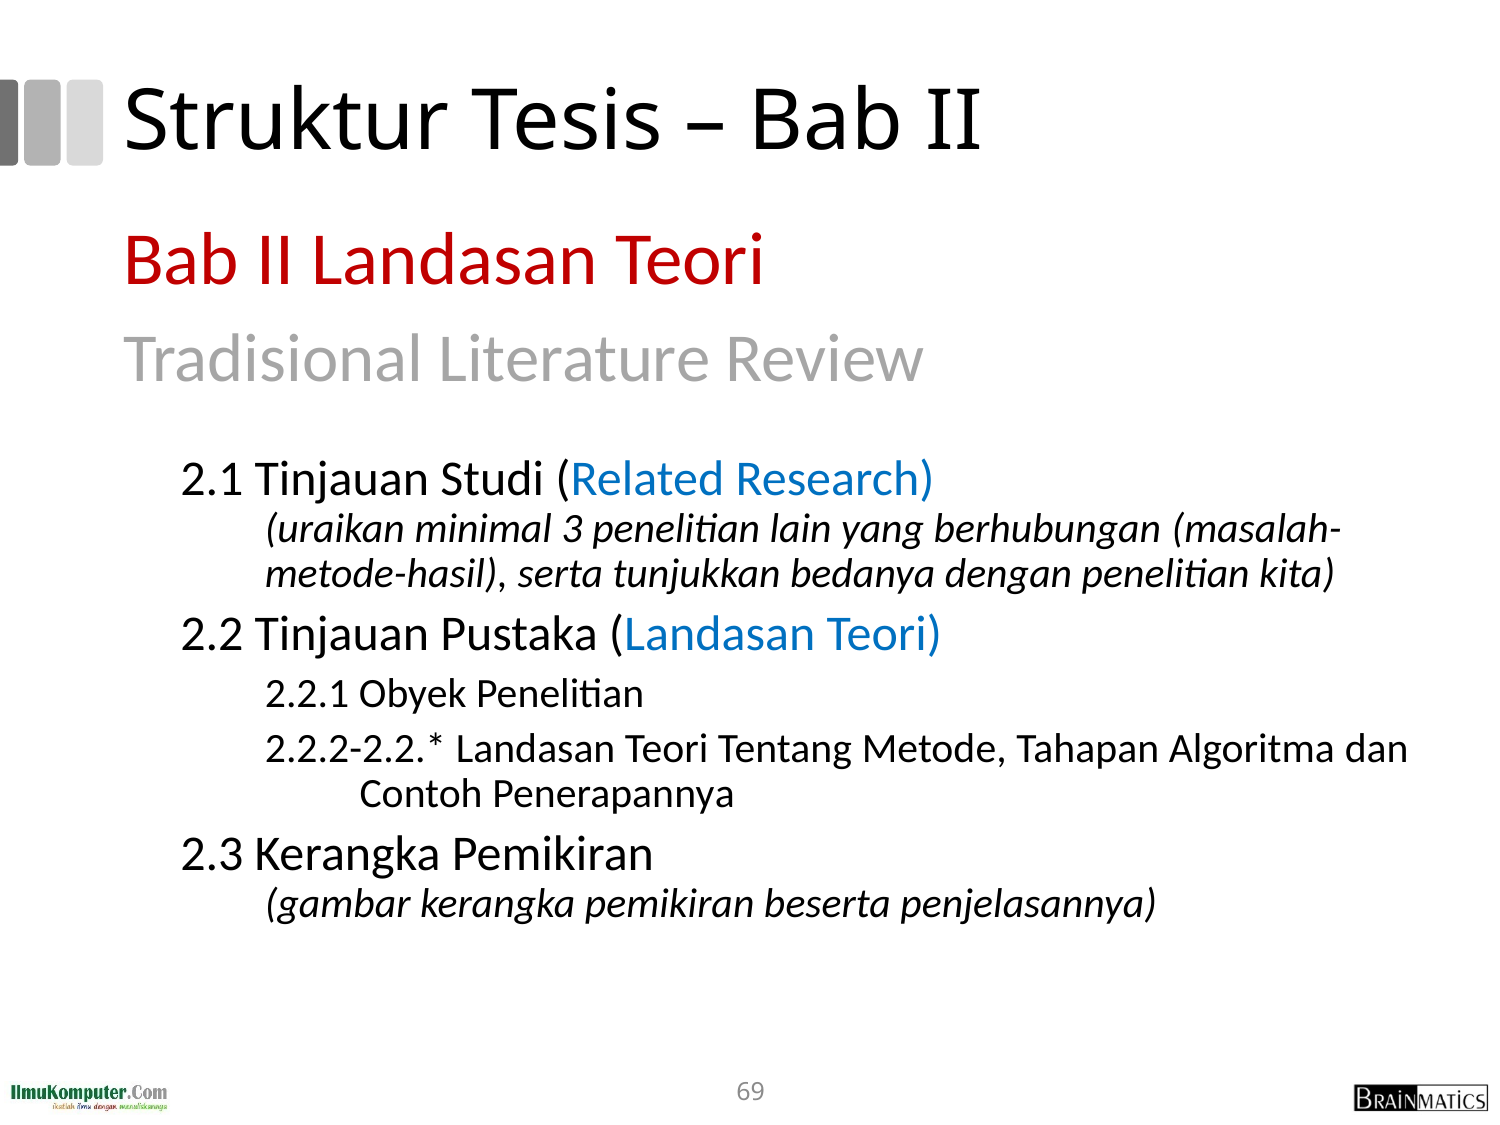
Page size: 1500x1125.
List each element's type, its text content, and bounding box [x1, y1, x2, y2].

list Bab II Landasan Teori Tradisional Literature Review 2.1 Tinjauan Studi (Related Research) (uraikan minimal 3 penelitian lain yang berhubungan (masalah-metode-hasil), serta tunjukkan bedanya dengan penelitian kita) 2.2 Tinjauan Pustaka (Landasan Teori) 2.2.1 Obyek Penelitian 2.2.2-2.2.* Landasan Teori Tentang Metode, Tahapan Algoritma dan Contoh Penerapannya 2.3 Kerangka Pemikiran (gambar kerangka pemikiran beserta penjelasannya) [108, 212, 1446, 1063]
picture [1351, 1081, 1491, 1115]
title Struktur Tesis – Bab II [108, 68, 1500, 175]
picture [4, 1081, 173, 1115]
slide_number 69 [582, 1062, 920, 1123]
